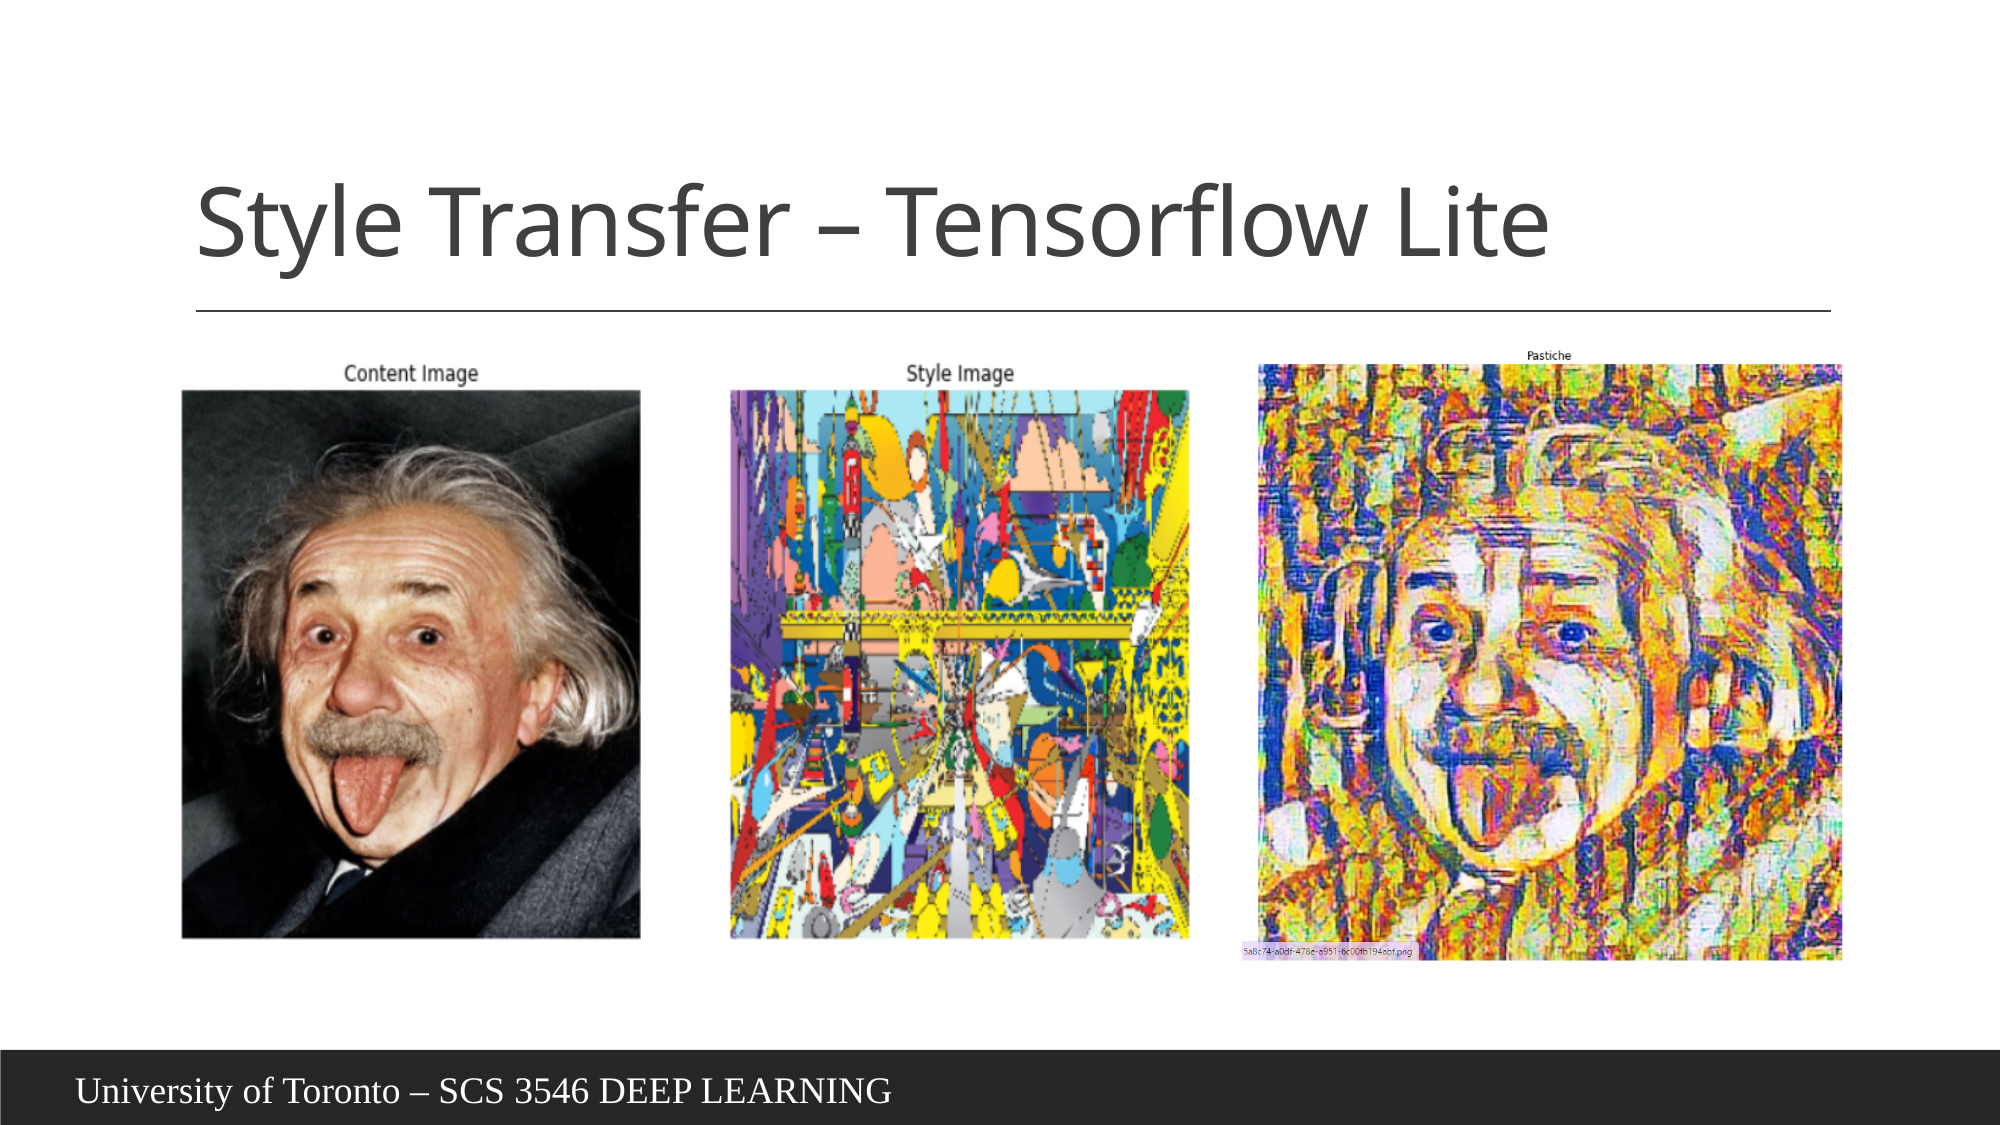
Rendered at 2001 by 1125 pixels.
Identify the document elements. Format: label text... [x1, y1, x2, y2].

picture [1241, 345, 1854, 964]
picture [179, 345, 1214, 964]
text_box University of Toronto – SCS 3546 DEEP LEARNING [59, 1059, 1922, 1119]
title Style Transfer – Tensorflow Lite [180, 47, 1830, 285]
